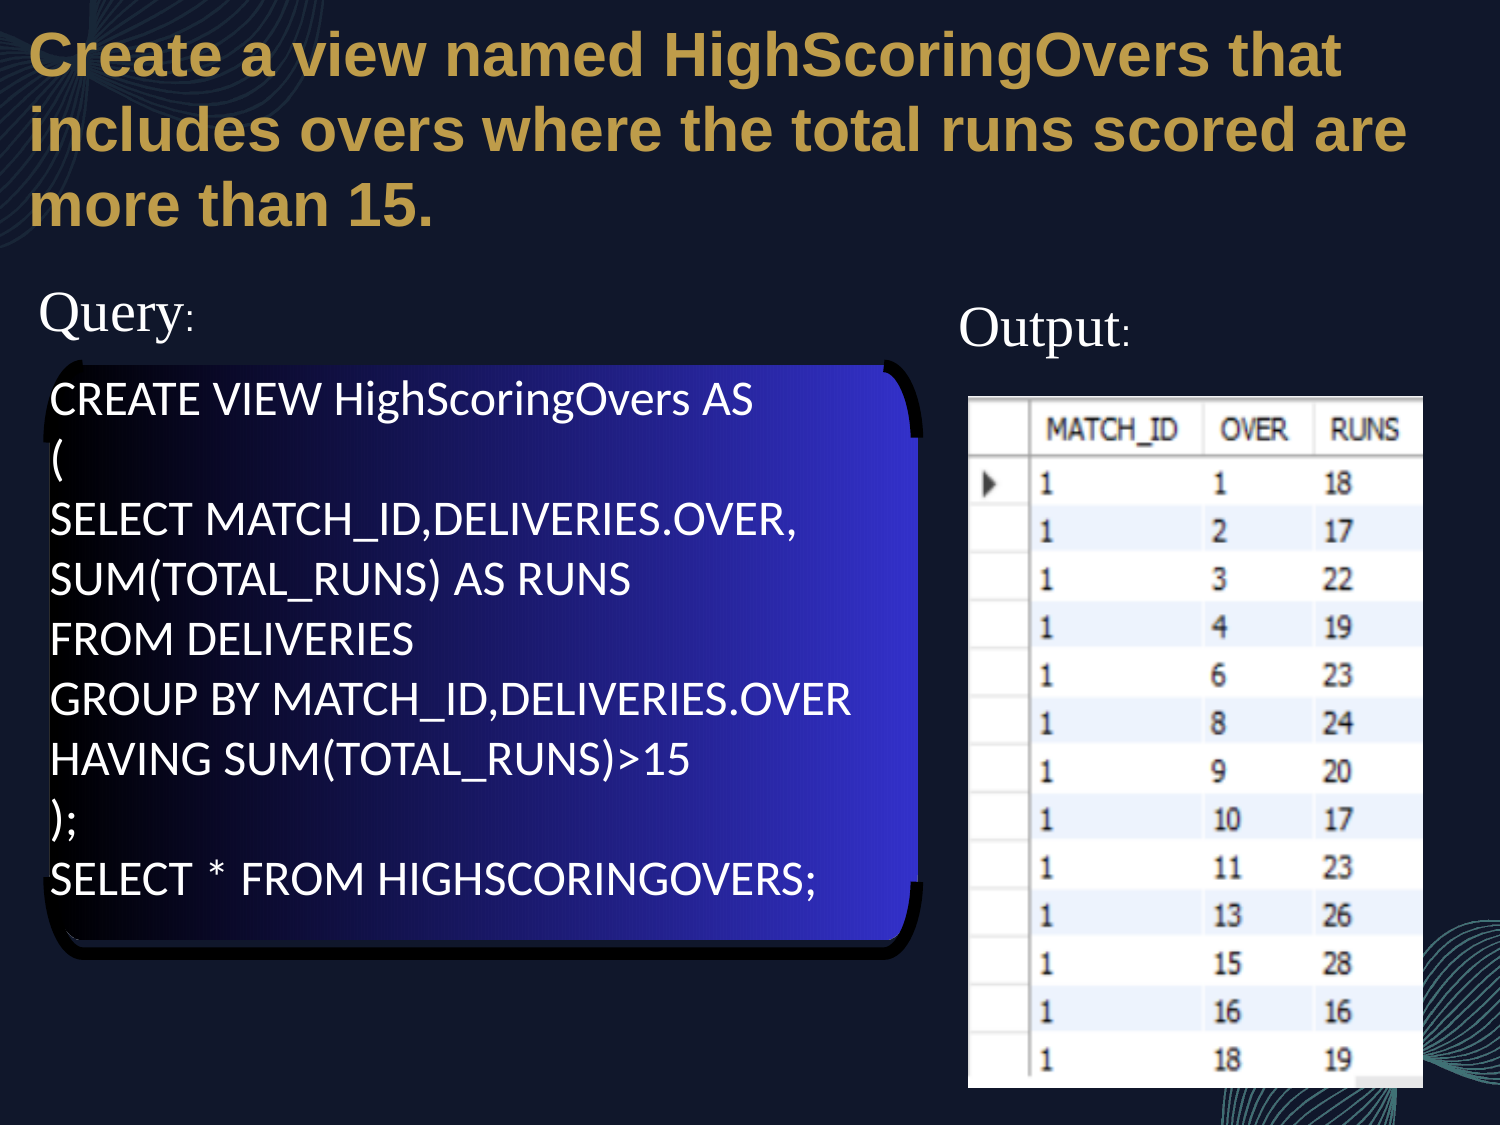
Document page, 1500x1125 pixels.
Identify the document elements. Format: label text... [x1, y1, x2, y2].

text_box Output: [943, 280, 1147, 366]
title Create a view named HighScoringOvers that includes overs where the total runs scored are more than 15. [13, 30, 1477, 224]
picture [968, 396, 1423, 1088]
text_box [49, 365, 917, 954]
text_box Query: [24, 265, 259, 351]
